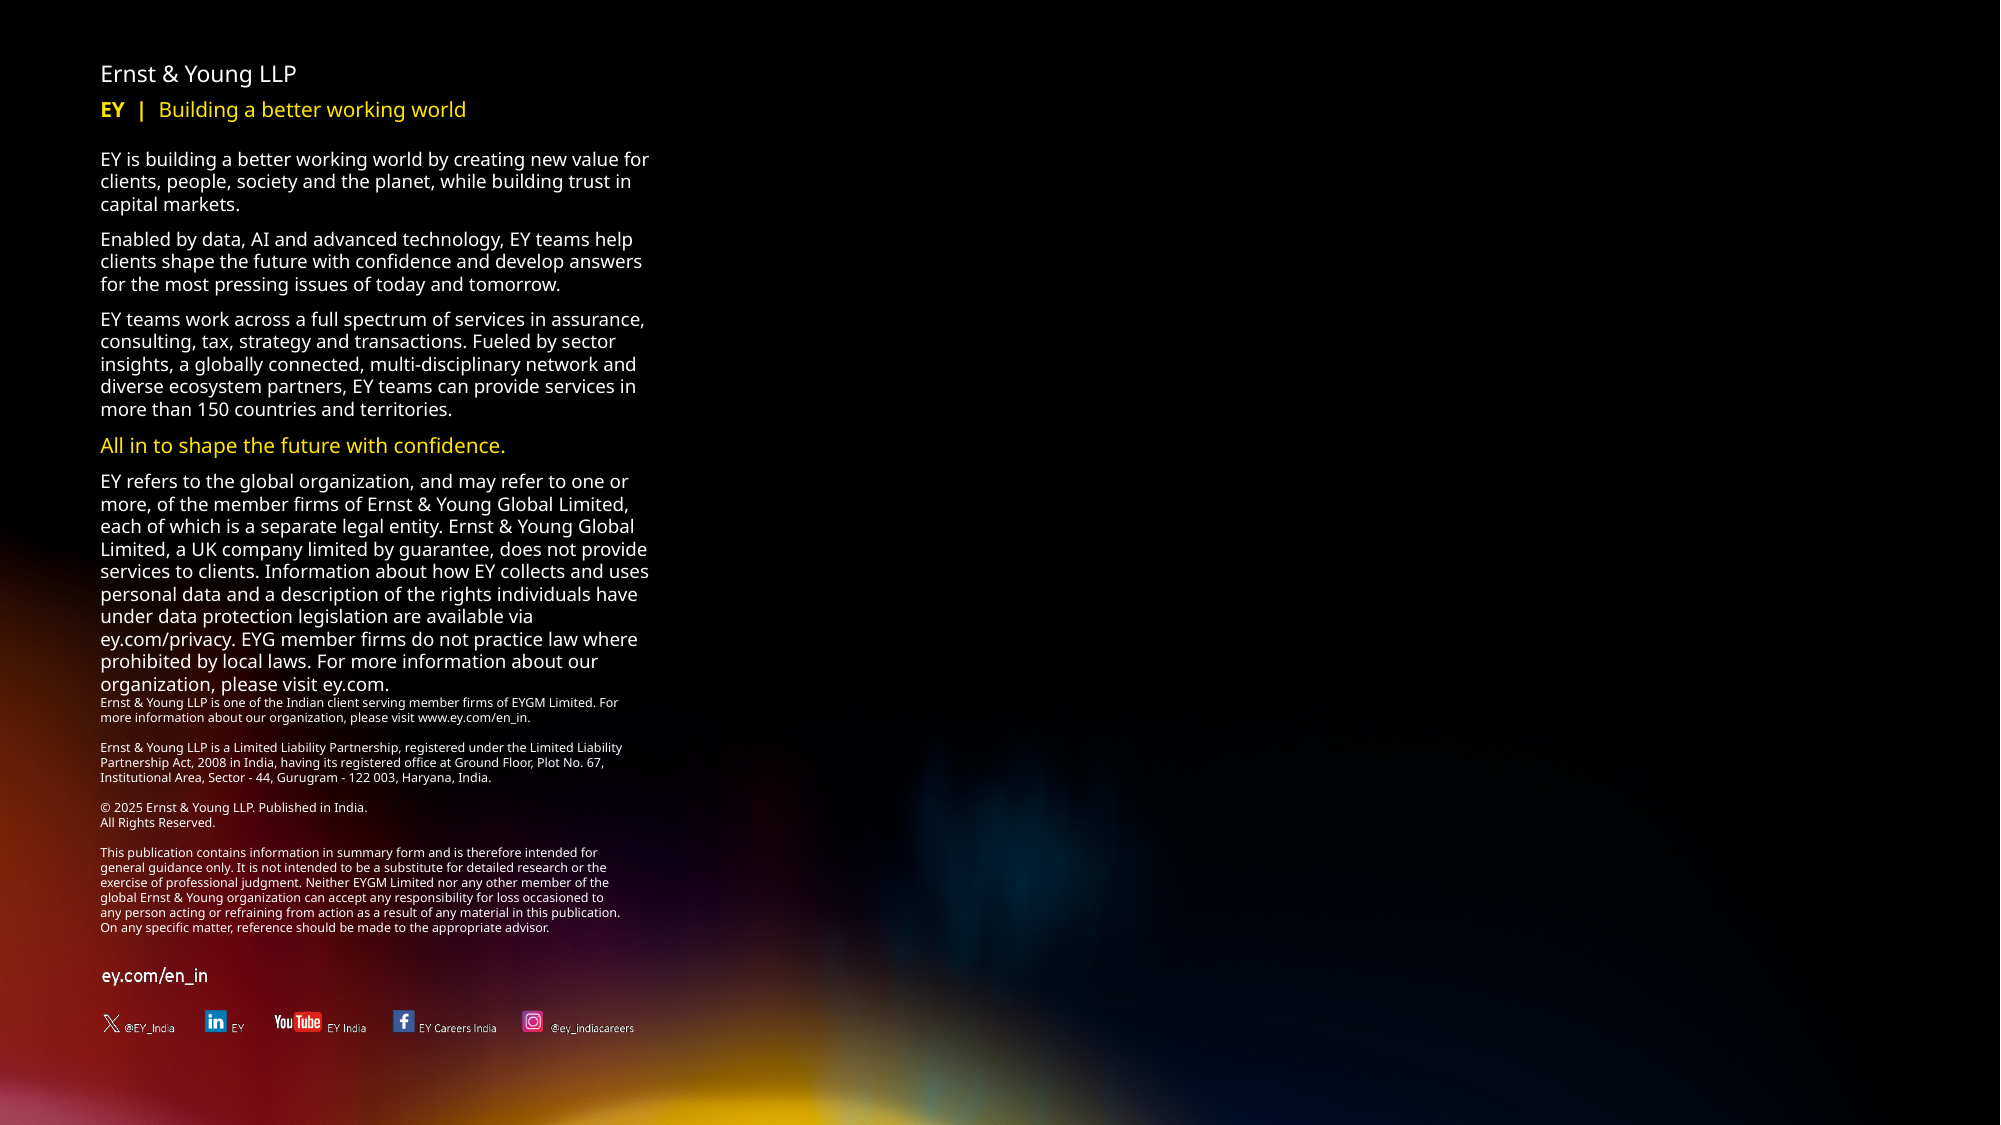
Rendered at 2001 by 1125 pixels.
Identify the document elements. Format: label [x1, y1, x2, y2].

text_box [100, 59, 663, 938]
picture [0, 0, 2000, 1125]
